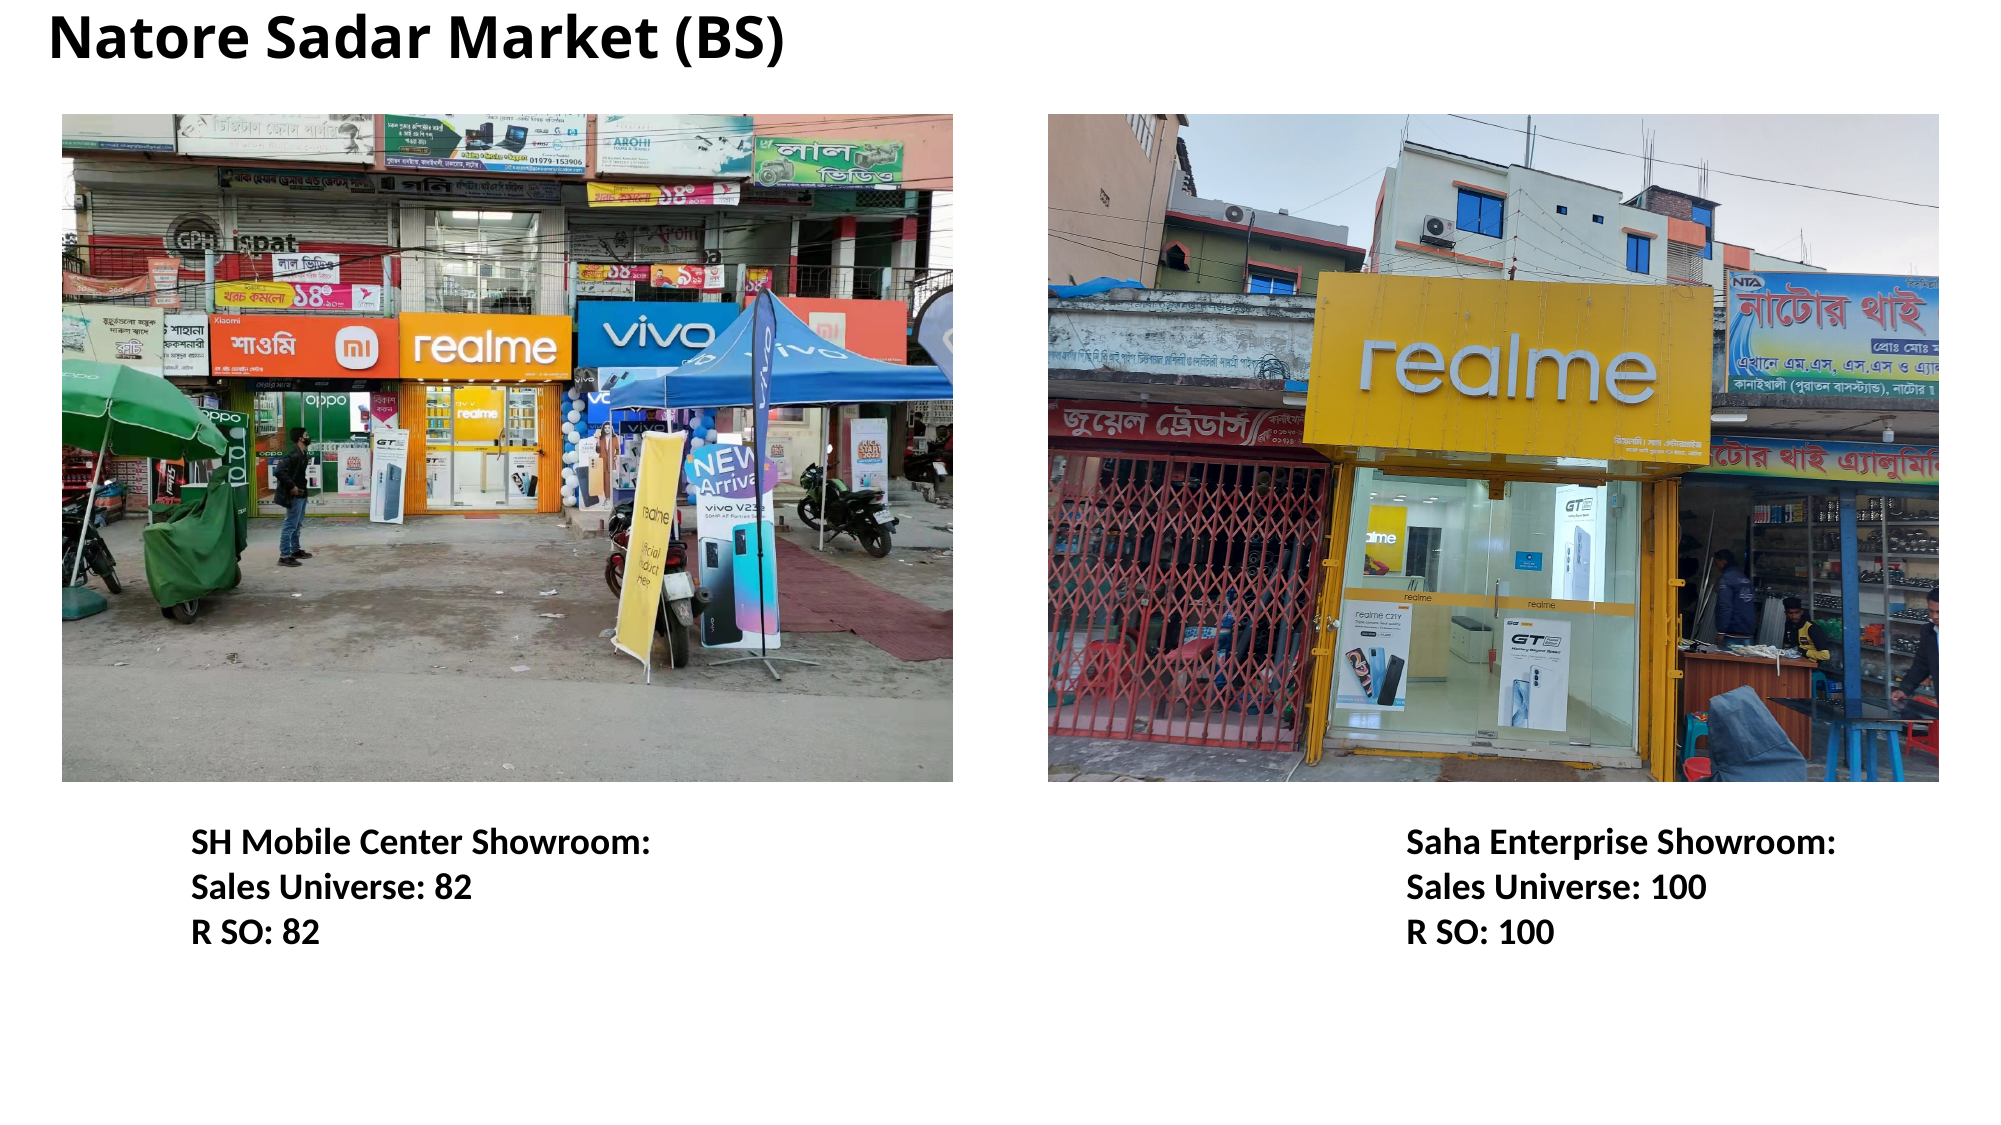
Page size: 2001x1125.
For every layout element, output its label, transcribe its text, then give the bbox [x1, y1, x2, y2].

text_box SH Mobile Center Showroom: Sales Universe: 82 R SO: 82 [176, 809, 981, 960]
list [62, 114, 953, 782]
text_box Saha Enterprise Showroom: Sales Universe: 100 R SO: 100 [1391, 809, 1912, 960]
title Natore Sadar Market (BS) [32, 0, 1000, 80]
picture [1048, 114, 1939, 782]
